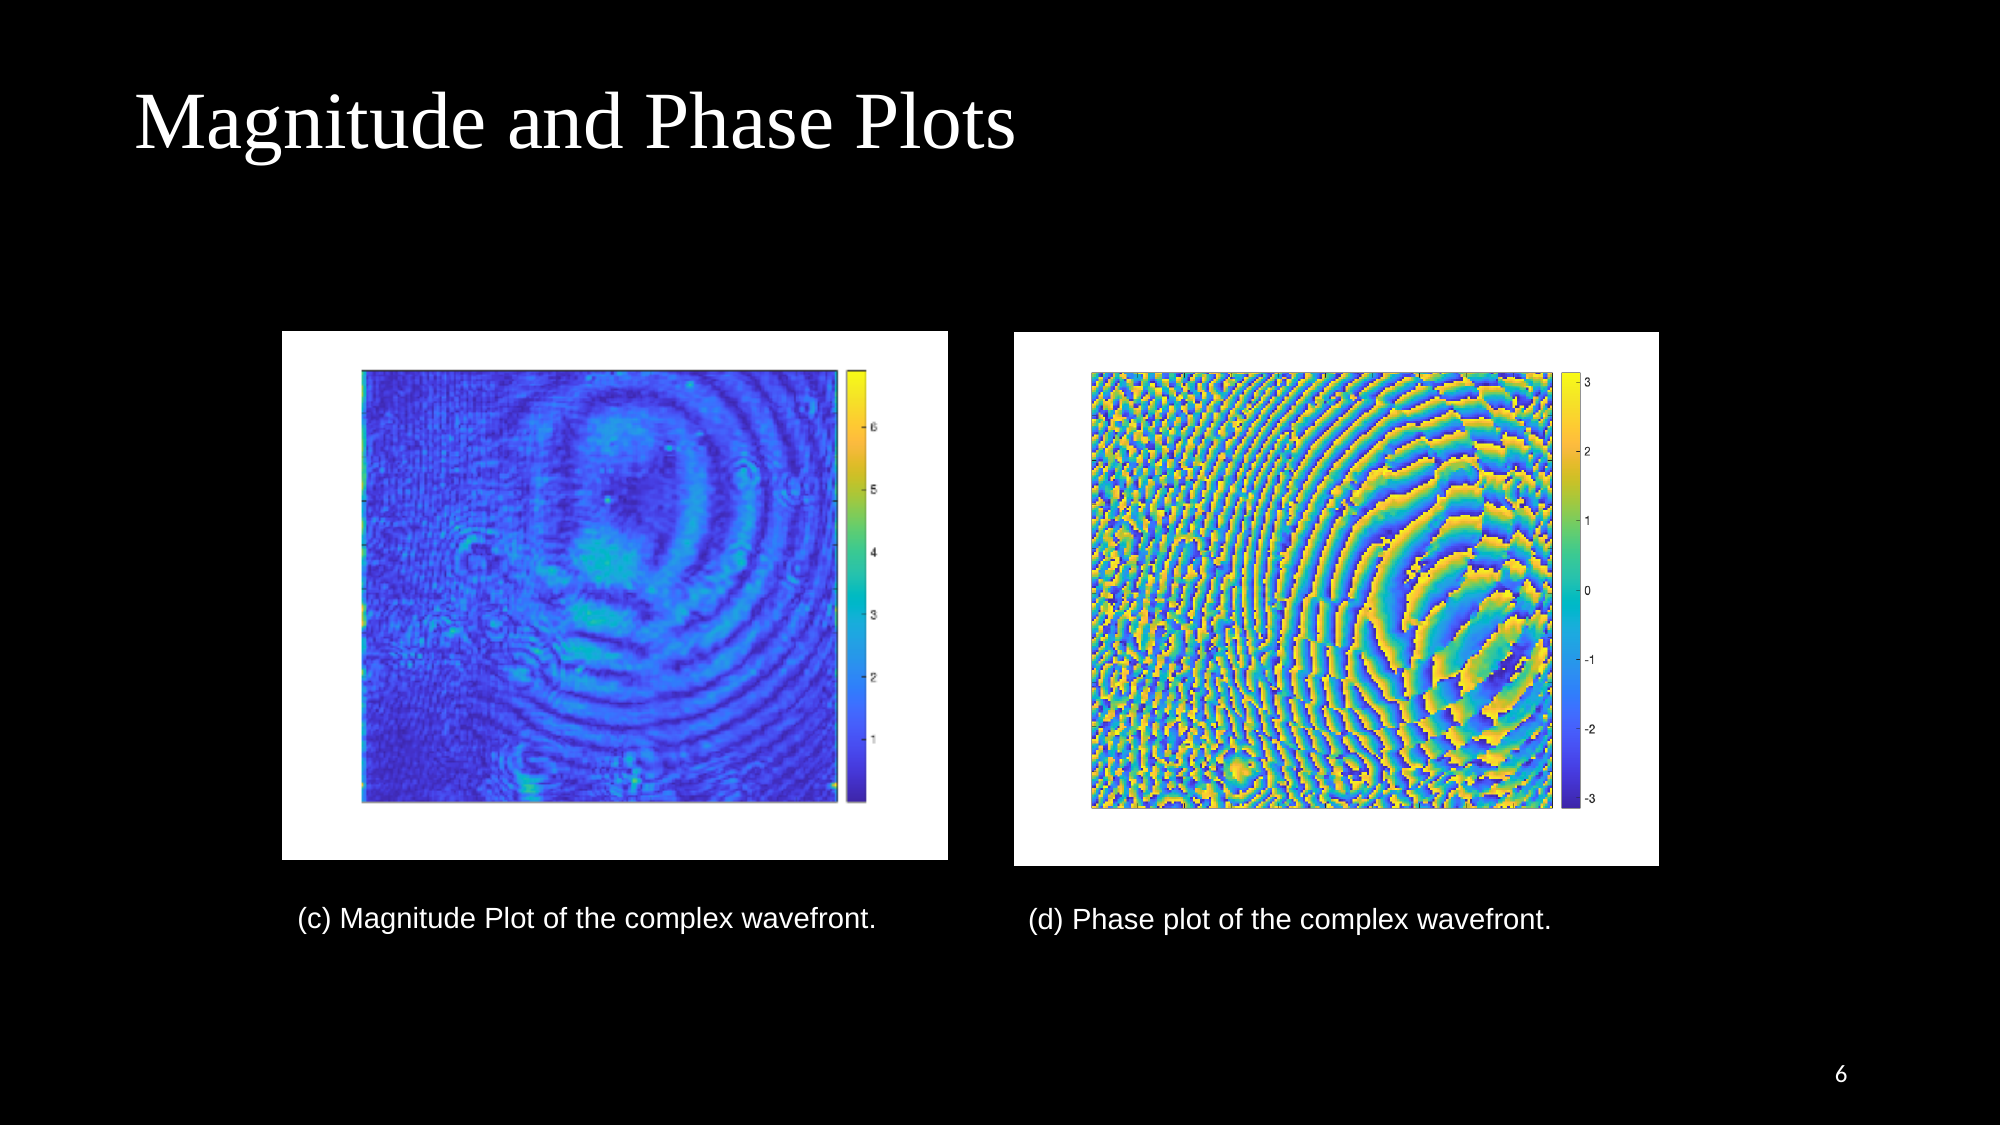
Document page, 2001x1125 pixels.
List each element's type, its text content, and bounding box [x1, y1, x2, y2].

picture [282, 331, 948, 860]
slide_number 6 [1412, 1042, 1863, 1103]
picture [1014, 332, 1659, 866]
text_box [282, 873, 1654, 961]
title Magnitude and Phase Plots [119, 13, 1845, 232]
